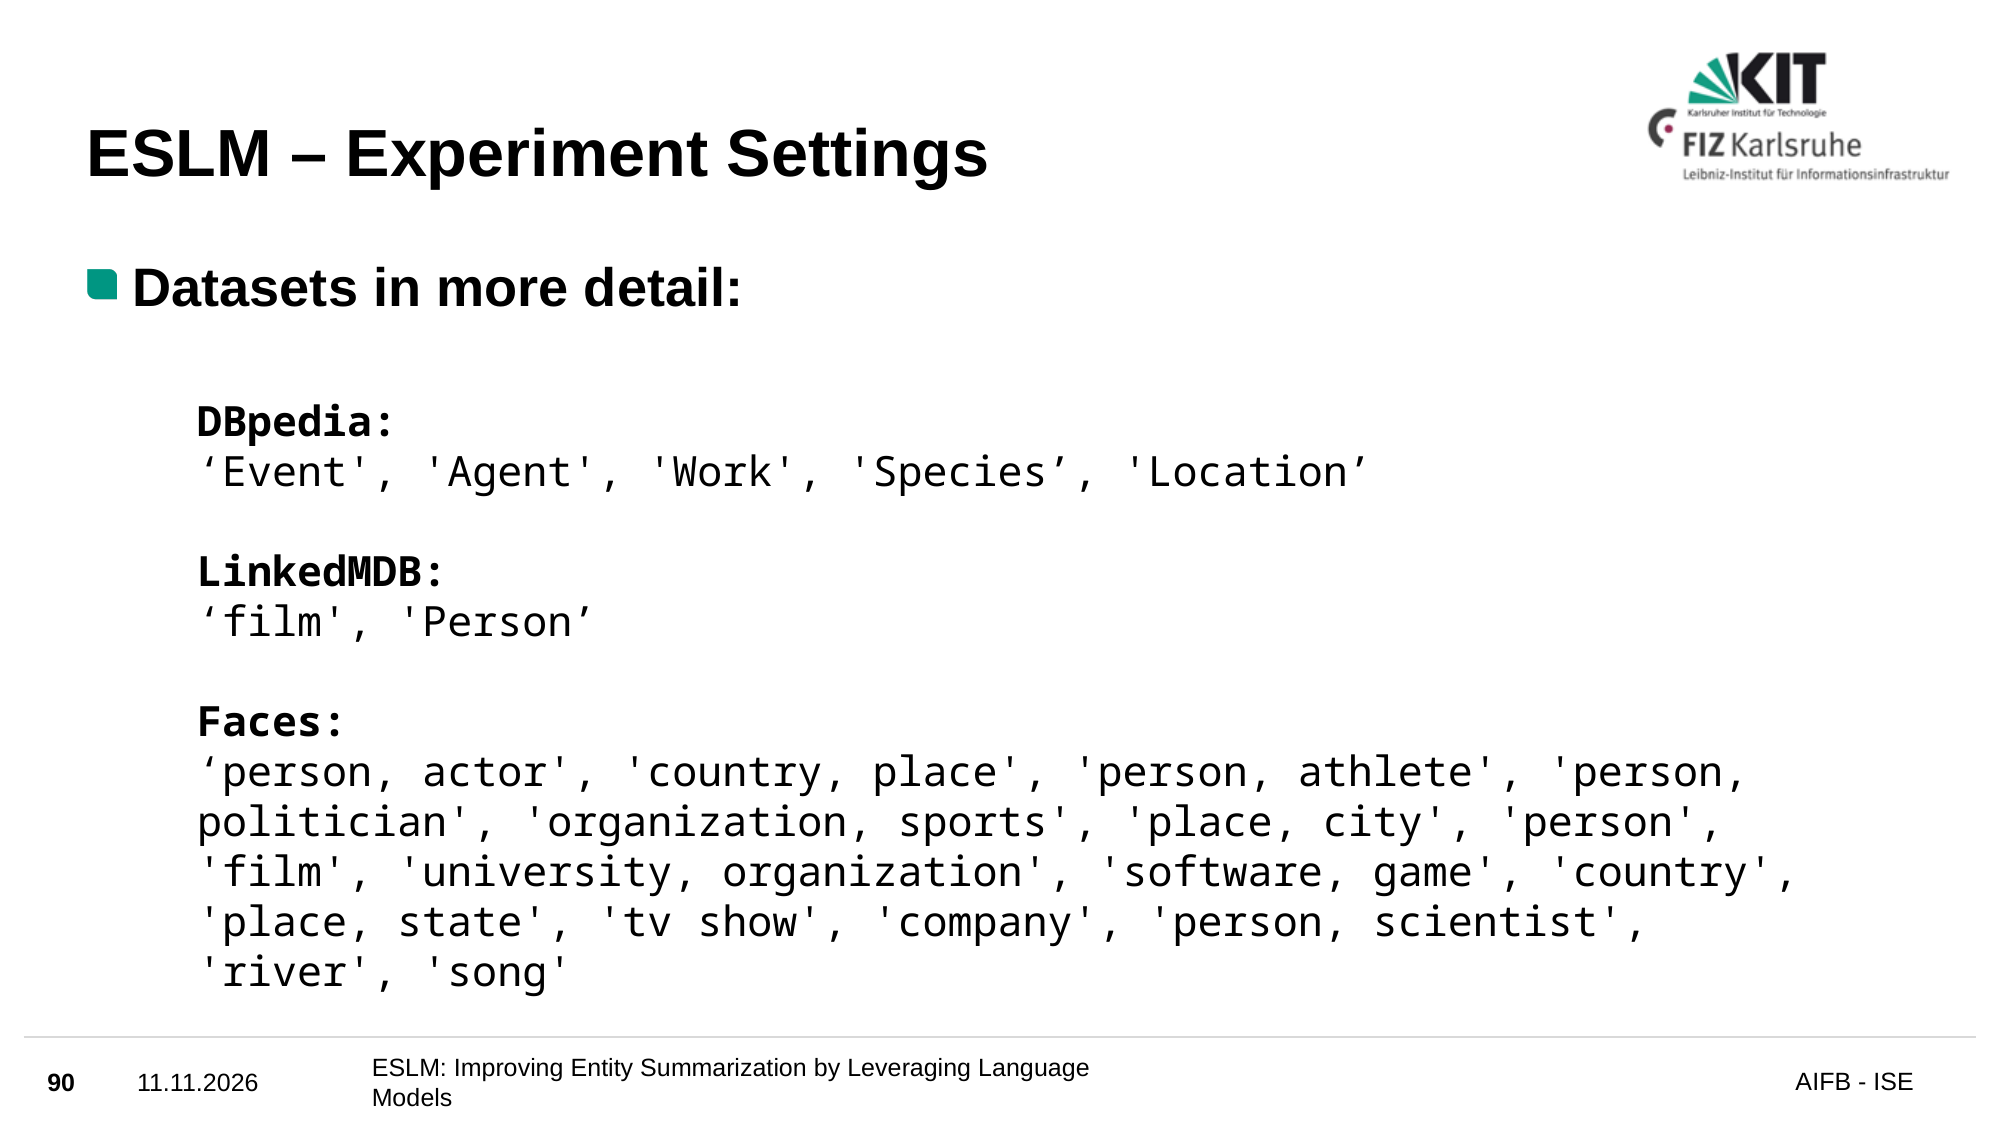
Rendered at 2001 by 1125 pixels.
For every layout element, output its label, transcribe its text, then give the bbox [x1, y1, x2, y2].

text_box DBpedia:{ ‘Event', 'Agent', 'Work', 'Species’, 'Location’ LinkedMDB: ‘film', 'Person’ Faces: ‘person, actor', 'country, place', 'person, athlete', 'person, politician', 'organization, sports', 'place, city', 'person', 'film', 'university, organization', 'software, game', 'country', 'place, state', 'tv show', 'company', 'person, scientist', 'river', 'song' [182, 387, 1818, 1002]
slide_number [137, 1038, 362, 1125]
picture [1621, 35, 1960, 191]
title ESLM – Experiment Settings [86, 64, 1589, 191]
picture [87, 269, 117, 303]
list Datasets in more detail: [87, 259, 1239, 996]
slide_number 90 [47, 1038, 119, 1125]
